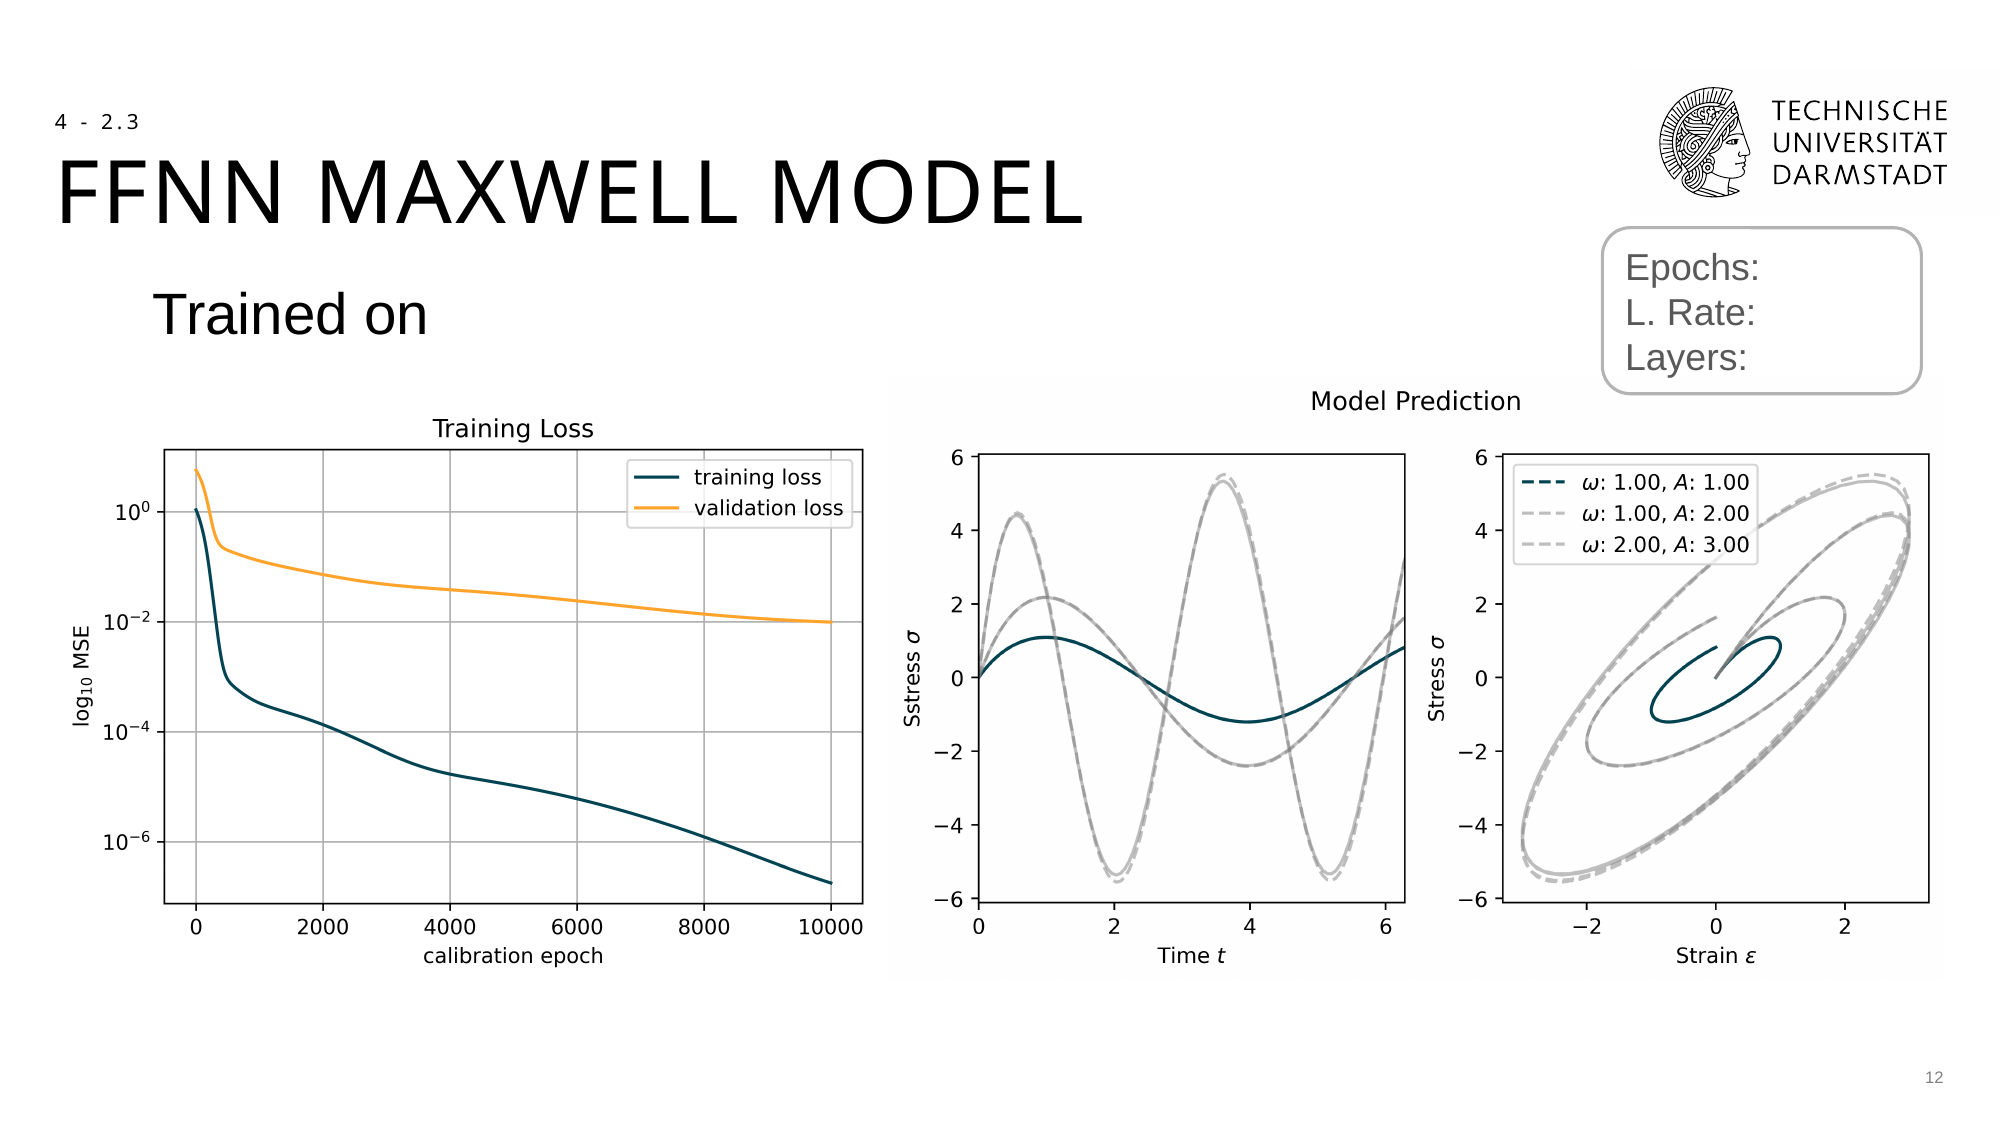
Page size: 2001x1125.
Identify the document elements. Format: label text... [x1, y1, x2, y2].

slide_number 12 [1863, 1059, 1944, 1094]
picture [57, 403, 879, 982]
picture [888, 375, 1944, 983]
title 4 - 2.3 [55, 114, 1548, 138]
list FFNN Maxwell model [54, 156, 1629, 346]
